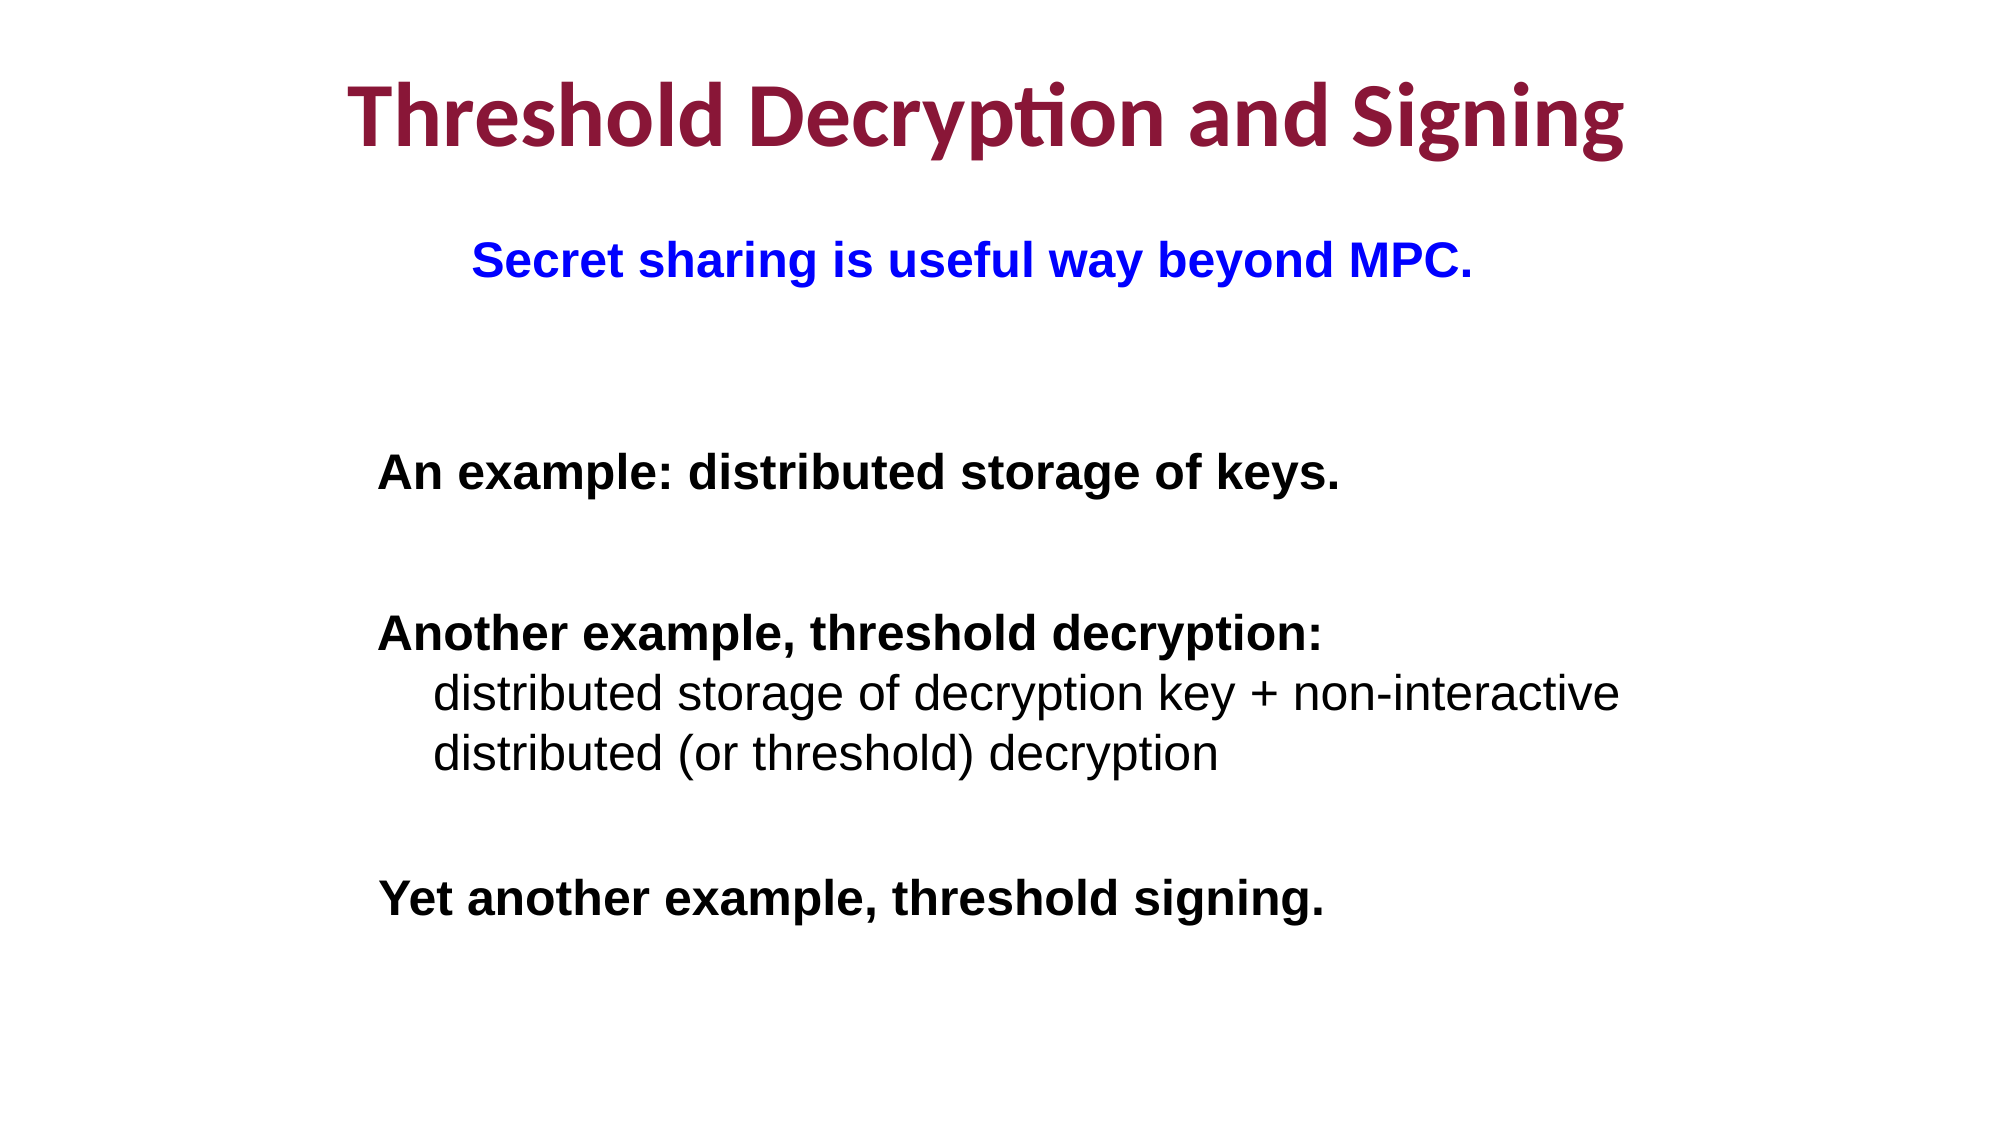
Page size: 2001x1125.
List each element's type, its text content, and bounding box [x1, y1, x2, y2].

text_box Yet another example, threshold signing. [363, 857, 1640, 933]
text_box An example: distributed storage of keys. [362, 432, 1638, 508]
text_box Another example, threshold decryption: distributed storage of decryption key + non-interactive distributed (or threshold) decryption [362, 593, 1638, 788]
text_box Secret sharing is useful way beyond MPC. [456, 219, 1532, 295]
text_box Threshold Decryption and Signing [249, 34, 1725, 185]
